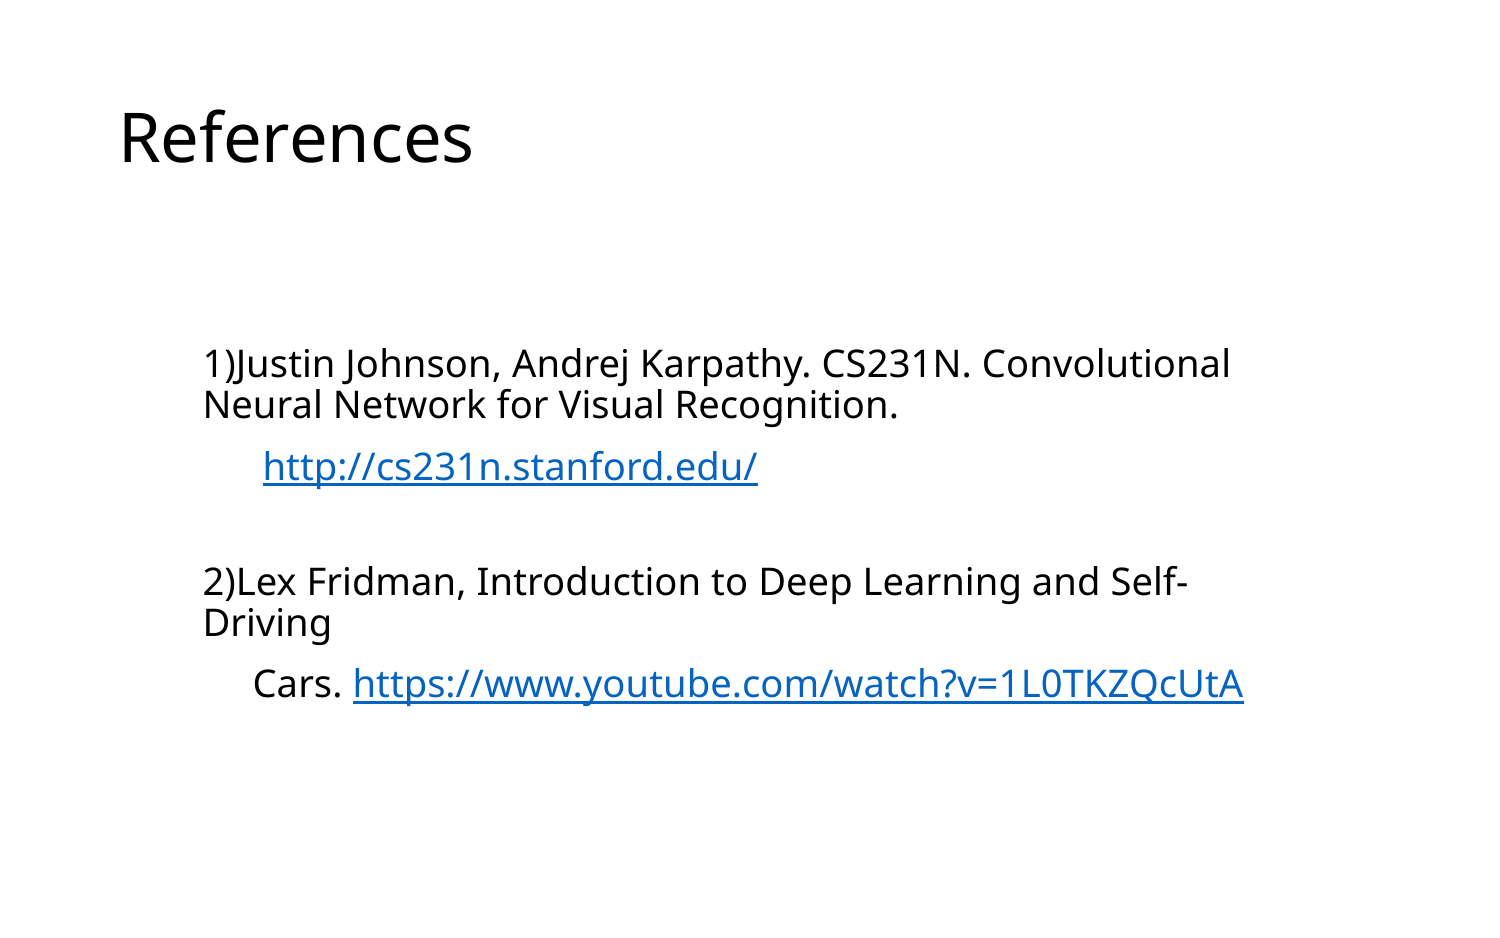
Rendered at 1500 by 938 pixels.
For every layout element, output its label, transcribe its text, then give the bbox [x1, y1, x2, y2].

list Justin Johnson, Andrej Karpathy. CS231N. Convolutional Neural Network for Visual Recognition. http://cs231n.stanford.edu/ Lex Fridman, Introduction to Deep Learning and Self-Driving Cars. https://www.youtube.com/watch?v=1L0TKZQcUtA [187, 218, 1311, 873]
title References [103, 49, 1397, 232]
